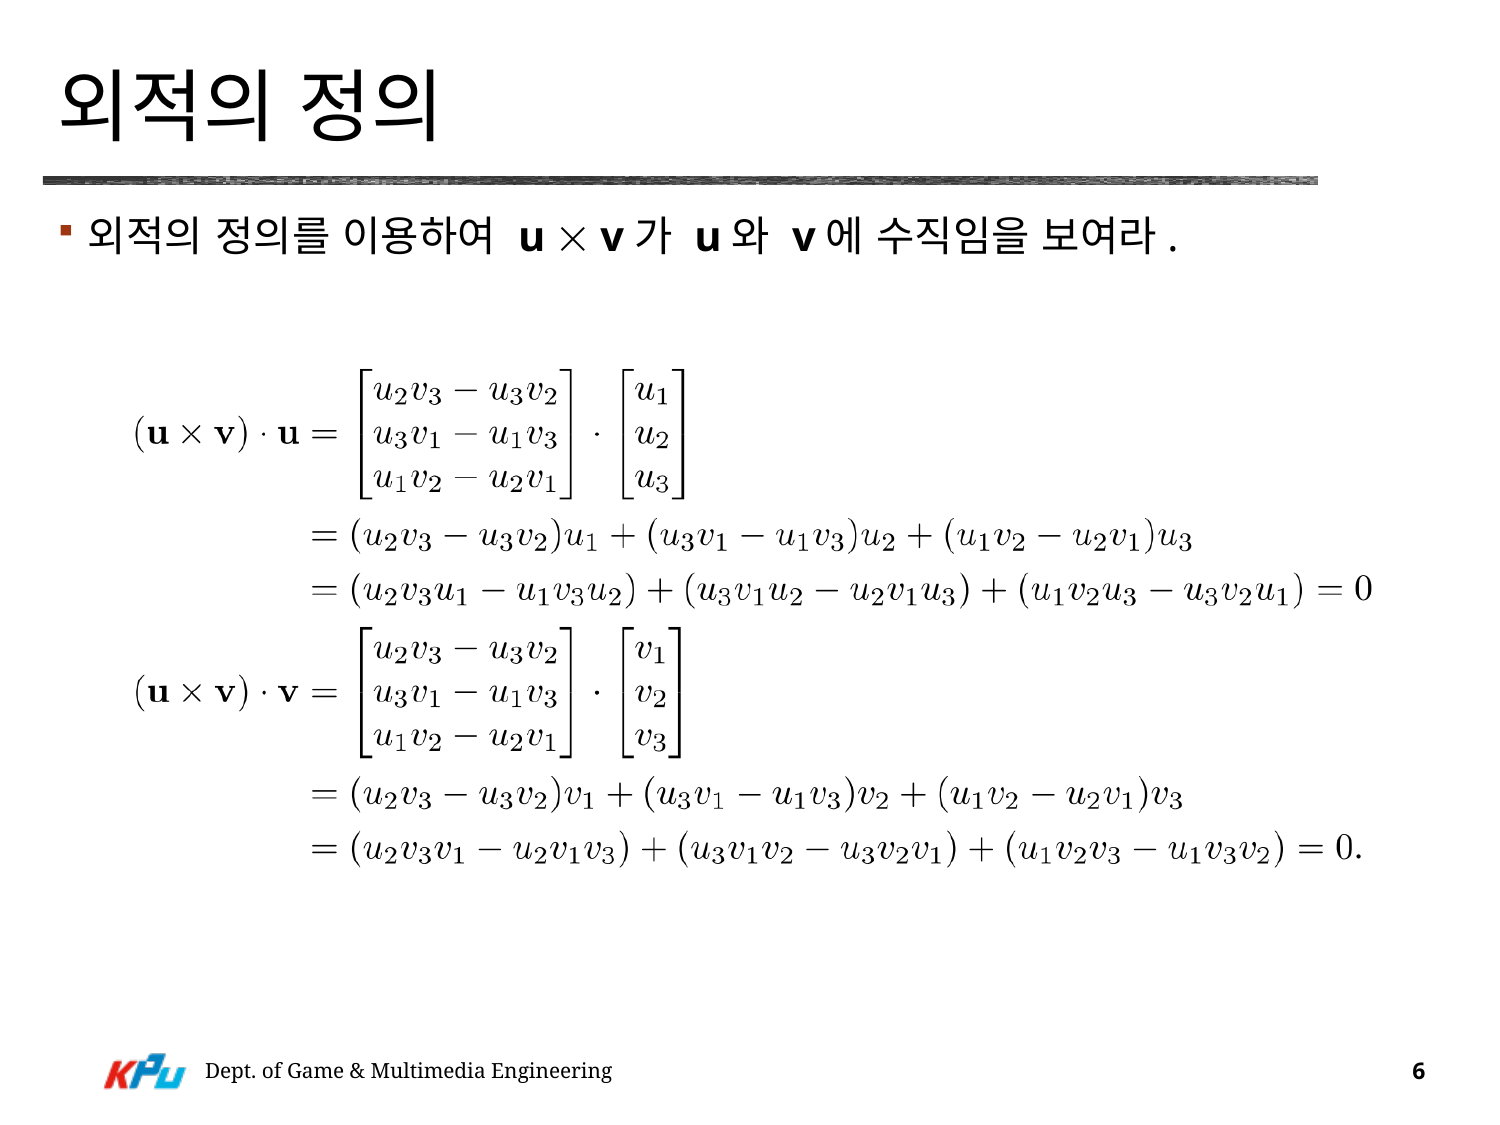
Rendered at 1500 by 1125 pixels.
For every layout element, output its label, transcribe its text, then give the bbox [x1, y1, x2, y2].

title 외적의 정의 [42, 39, 1458, 182]
slide_number 6 [1379, 1042, 1459, 1103]
list 외적의 정의를 이용하여 u  v가 u와 v에 수직임을 보여라. [42, 207, 1458, 1013]
picture [92, 1030, 191, 1120]
footer Dept. of Game & Multimedia Engineering [190, 1042, 879, 1103]
picture [127, 360, 1372, 872]
